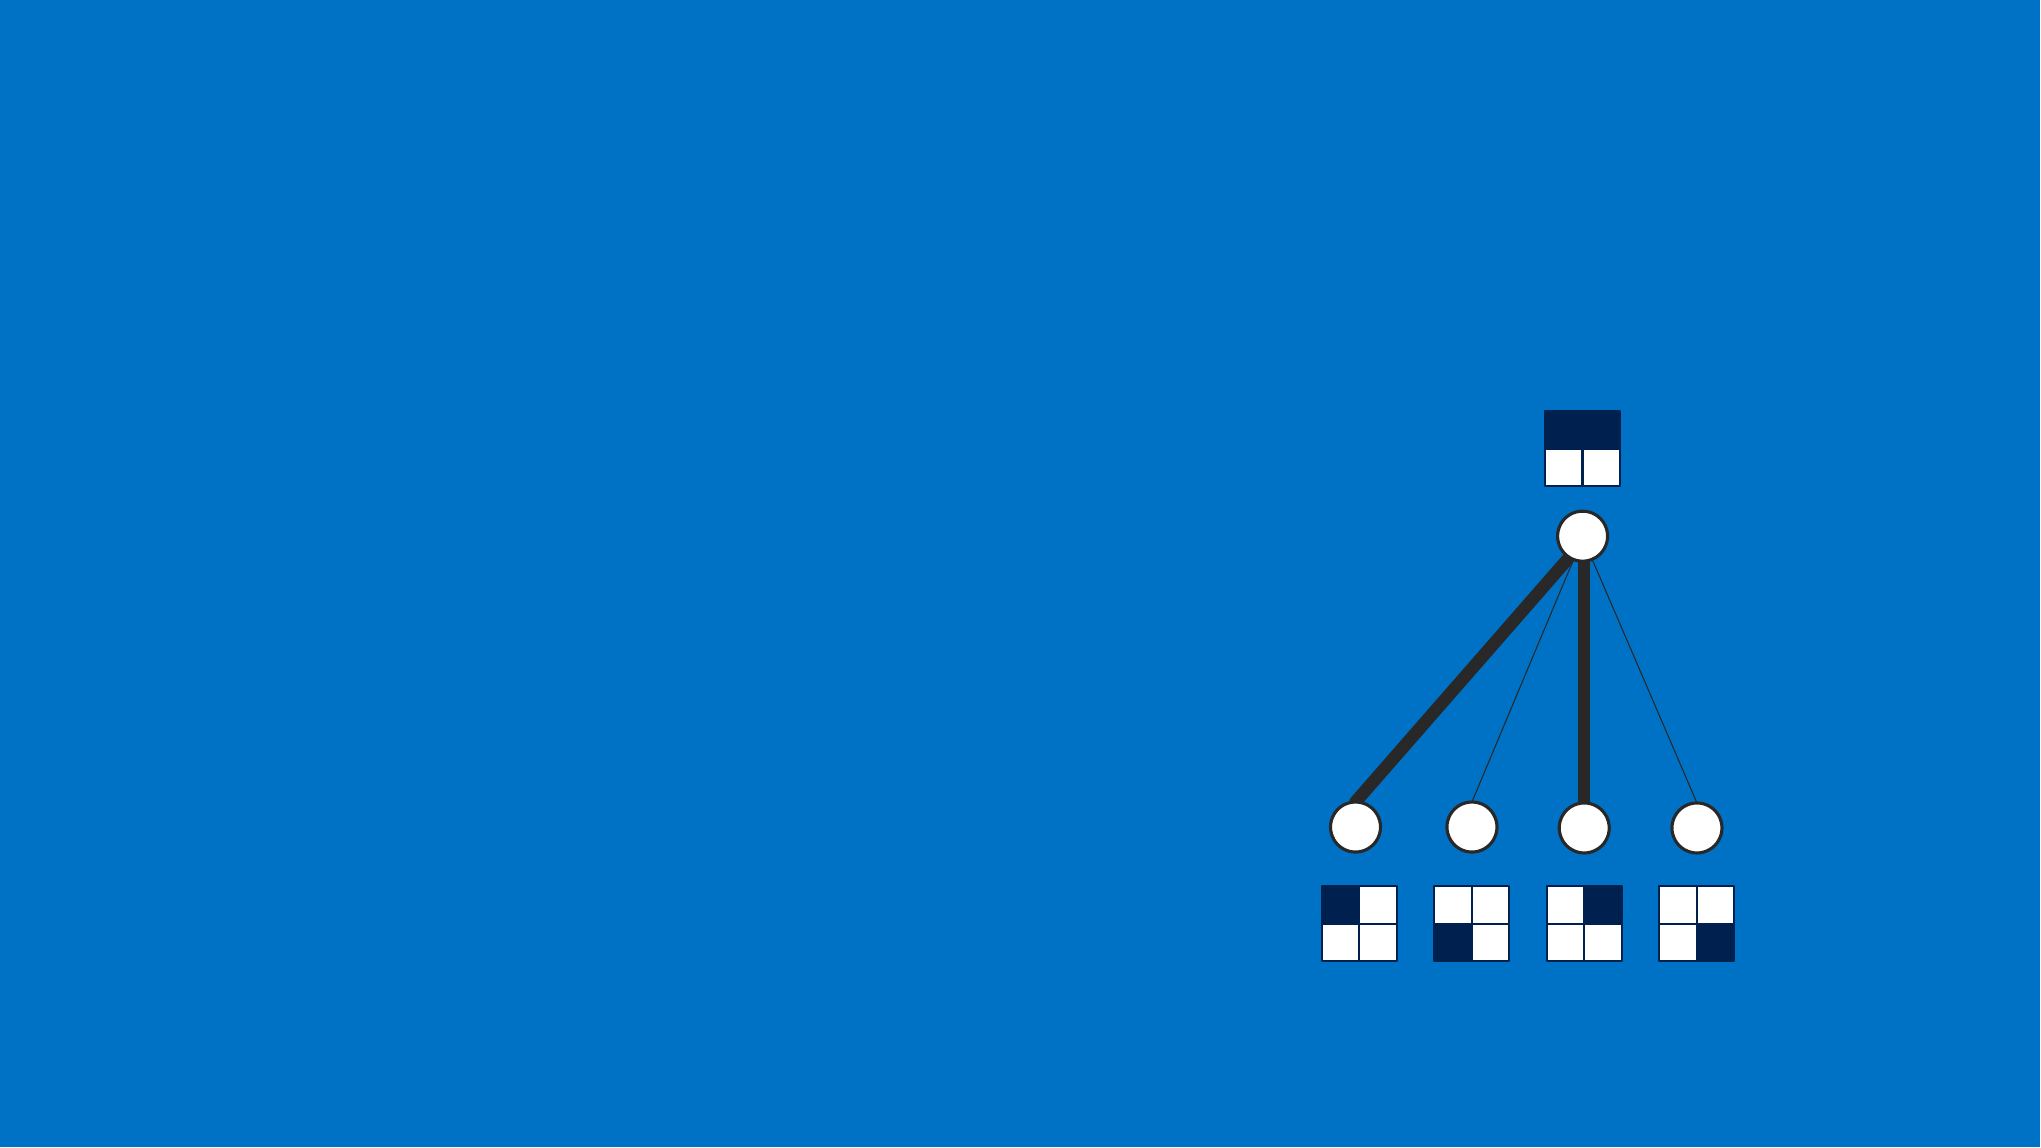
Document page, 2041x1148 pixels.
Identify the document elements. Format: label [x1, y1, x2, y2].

text_box [1471, 885, 1510, 923]
text_box [1434, 923, 1473, 962]
text_box [1659, 923, 1698, 962]
text_box [1321, 923, 1360, 962]
text_box [1584, 885, 1623, 923]
text_box [1321, 885, 1359, 923]
text_box [1582, 410, 1621, 448]
text_box [1355, 540, 1583, 803]
text_box [1671, 802, 1723, 854]
text_box [1434, 885, 1471, 923]
text_box [1585, 923, 1623, 962]
text_box [1583, 540, 1698, 804]
text_box [1546, 885, 1584, 923]
text_box [1698, 923, 1735, 962]
text_box [1329, 801, 1382, 853]
text_box [1659, 885, 1696, 923]
text_box [1544, 410, 1582, 448]
text_box [1359, 885, 1398, 923]
text_box [1446, 803, 1498, 853]
text_box [1546, 923, 1585, 962]
text_box [1544, 448, 1583, 487]
text_box [1556, 510, 1609, 540]
text_box [1696, 885, 1735, 923]
text_box [1583, 448, 1621, 487]
text_box [1360, 923, 1398, 962]
text_box [1473, 923, 1510, 962]
text_box [1558, 803, 1611, 854]
